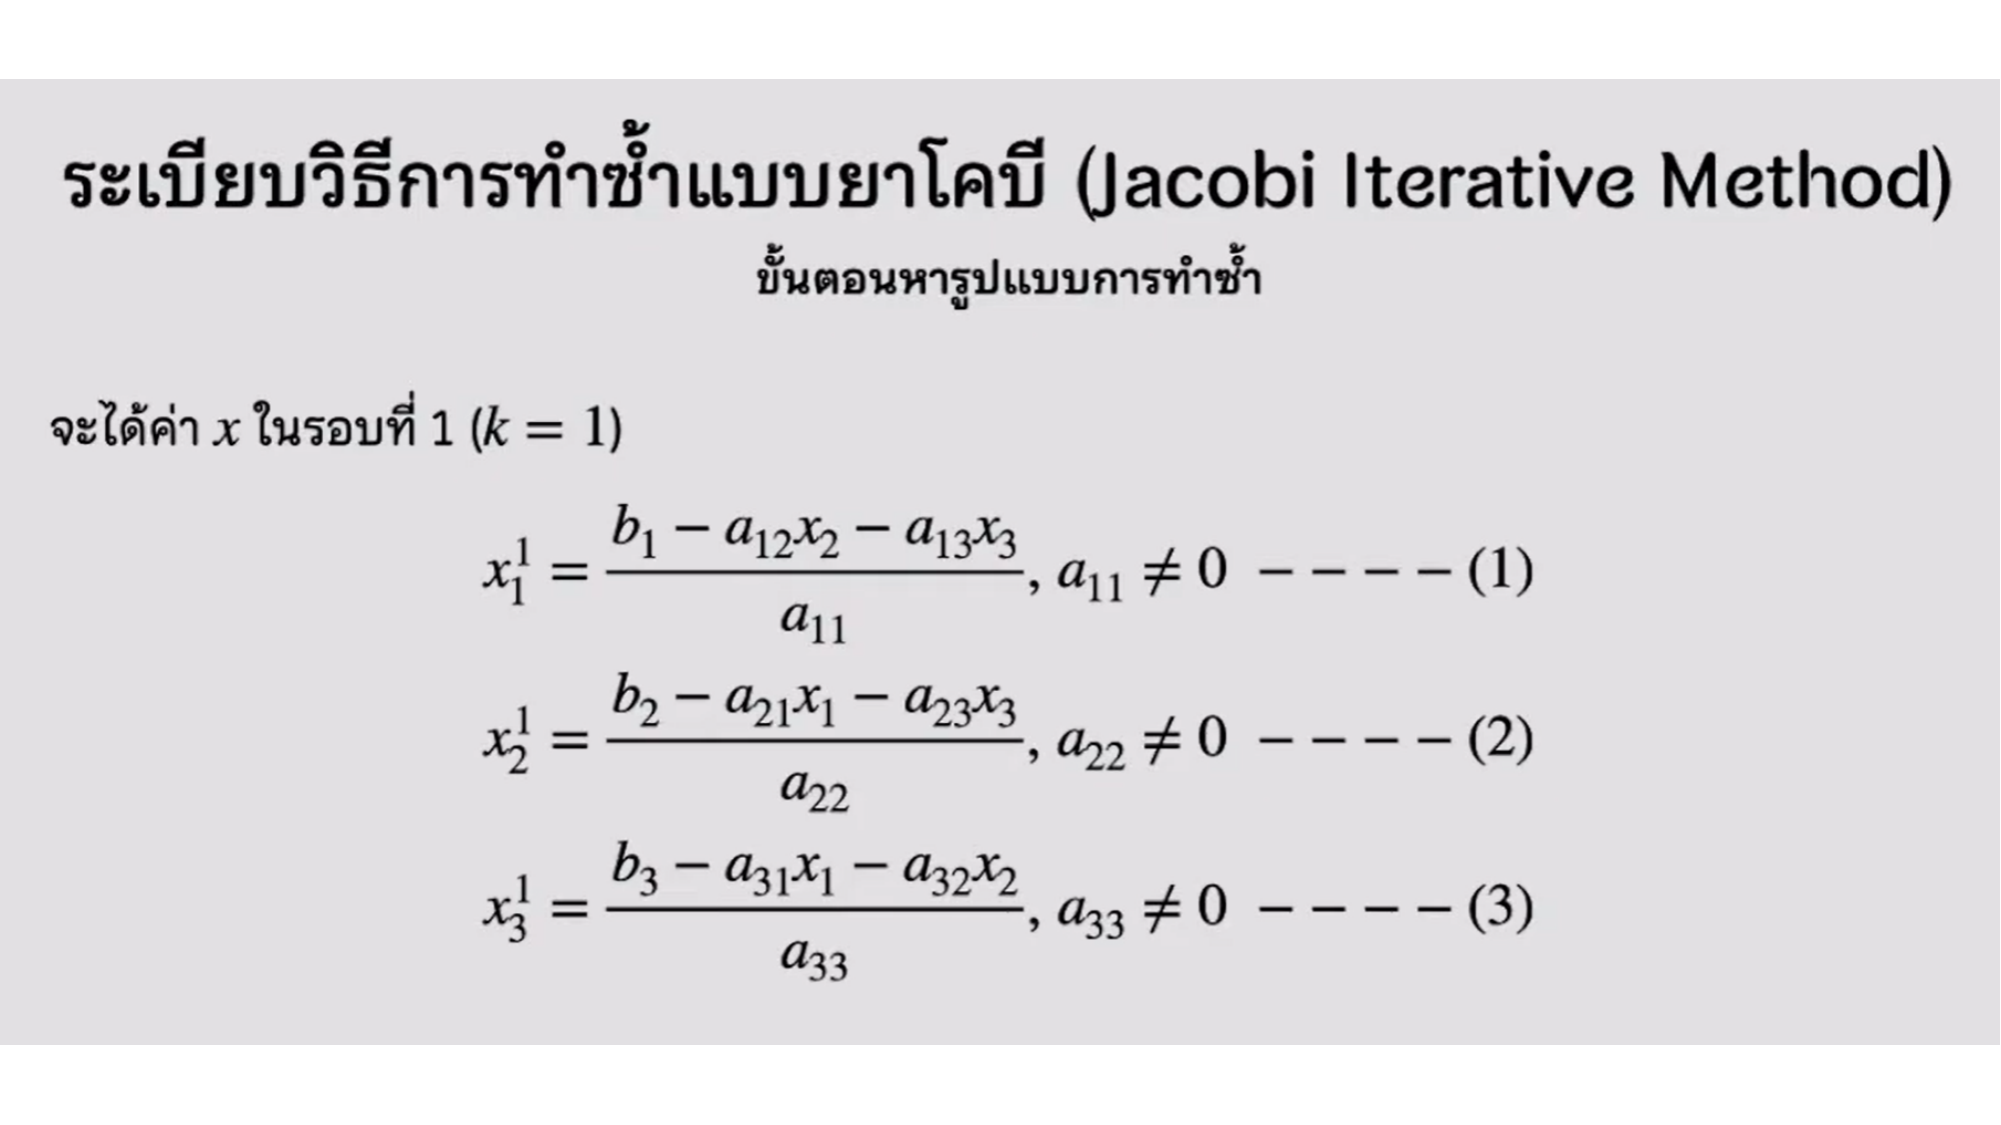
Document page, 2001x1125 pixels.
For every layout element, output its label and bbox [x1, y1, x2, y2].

picture [0, 79, 2000, 1046]
